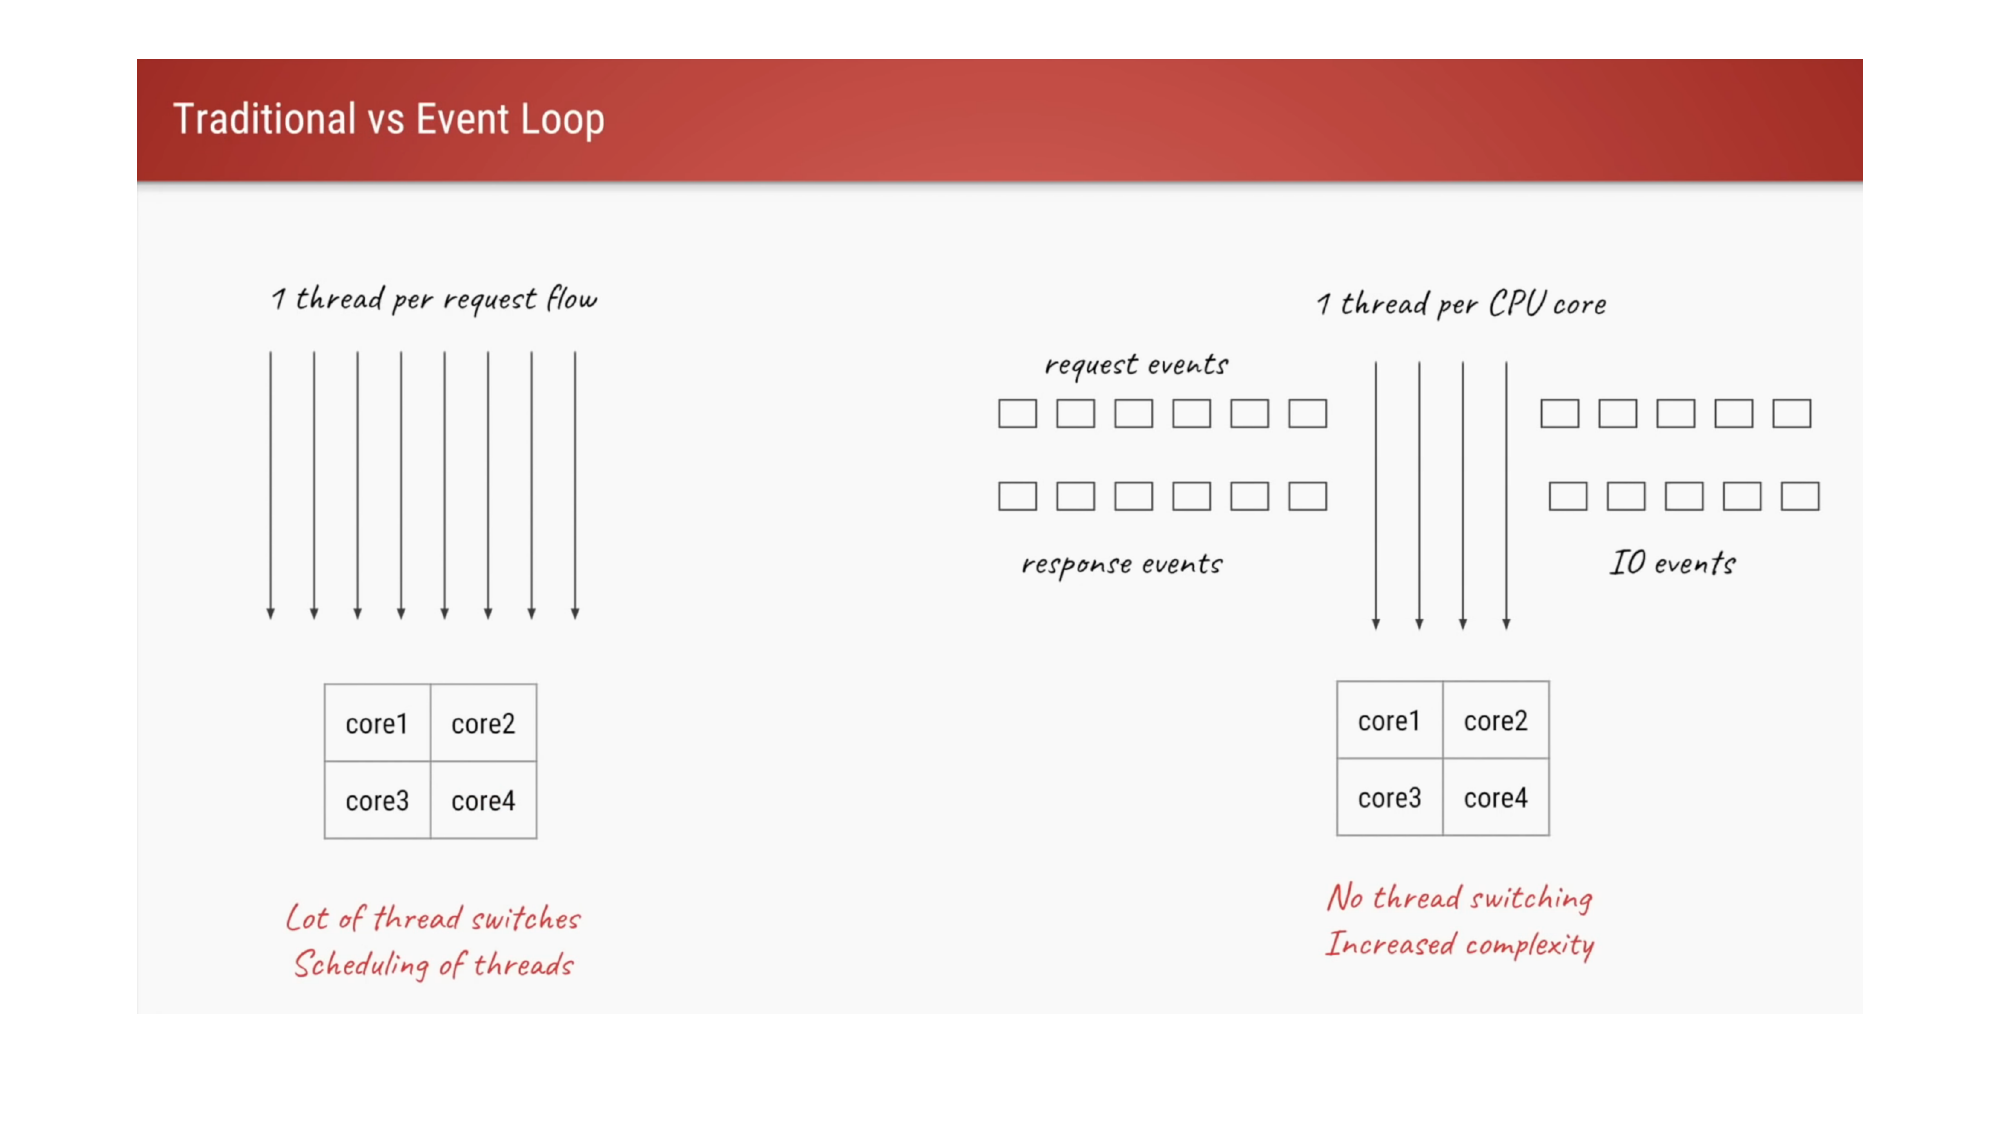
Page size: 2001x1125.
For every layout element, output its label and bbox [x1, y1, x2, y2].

list [137, 59, 1863, 1014]
